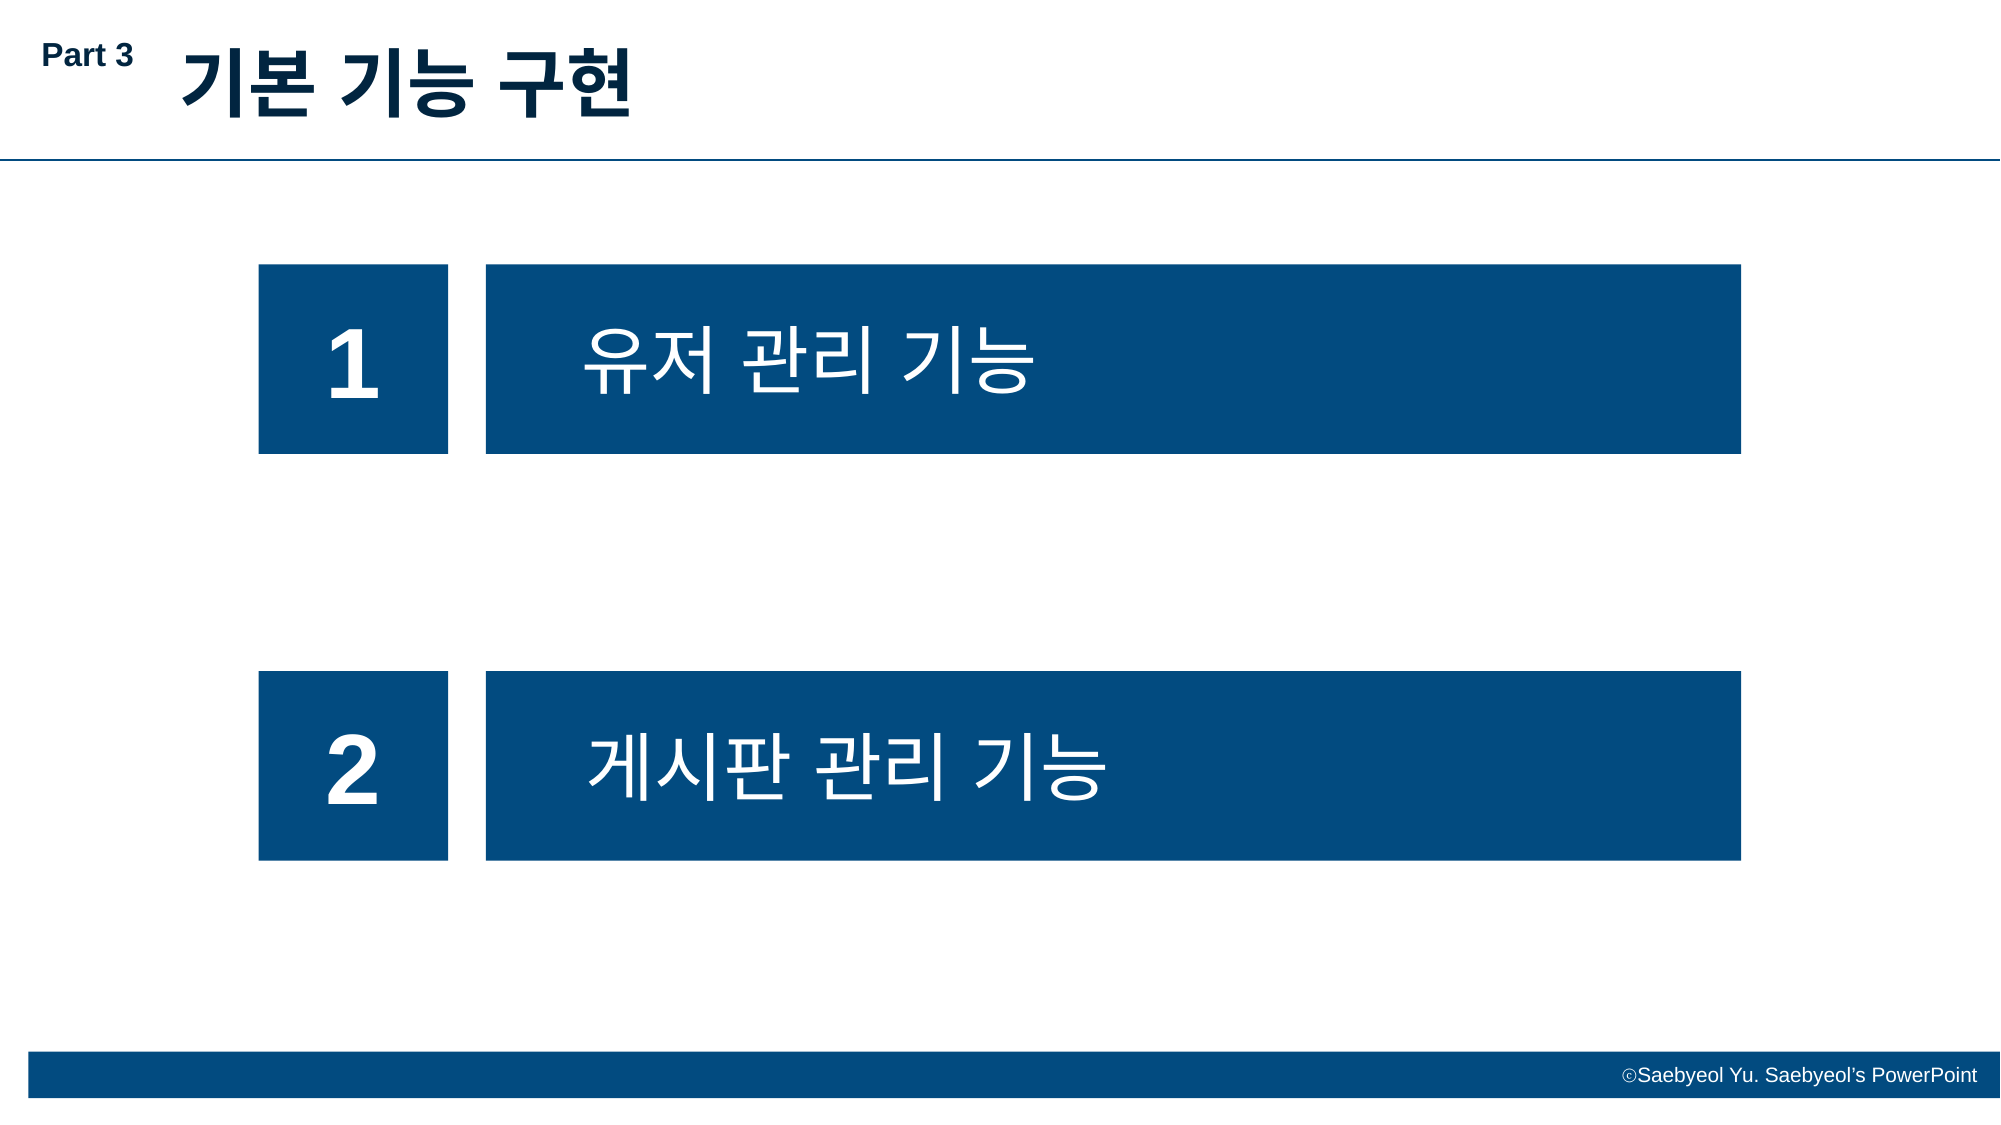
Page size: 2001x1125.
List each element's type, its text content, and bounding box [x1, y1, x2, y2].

text_box 기본 기능 구현 [164, 28, 783, 134]
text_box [258, 264, 1742, 454]
text_box Part 3 [26, 26, 165, 81]
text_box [258, 671, 1742, 861]
